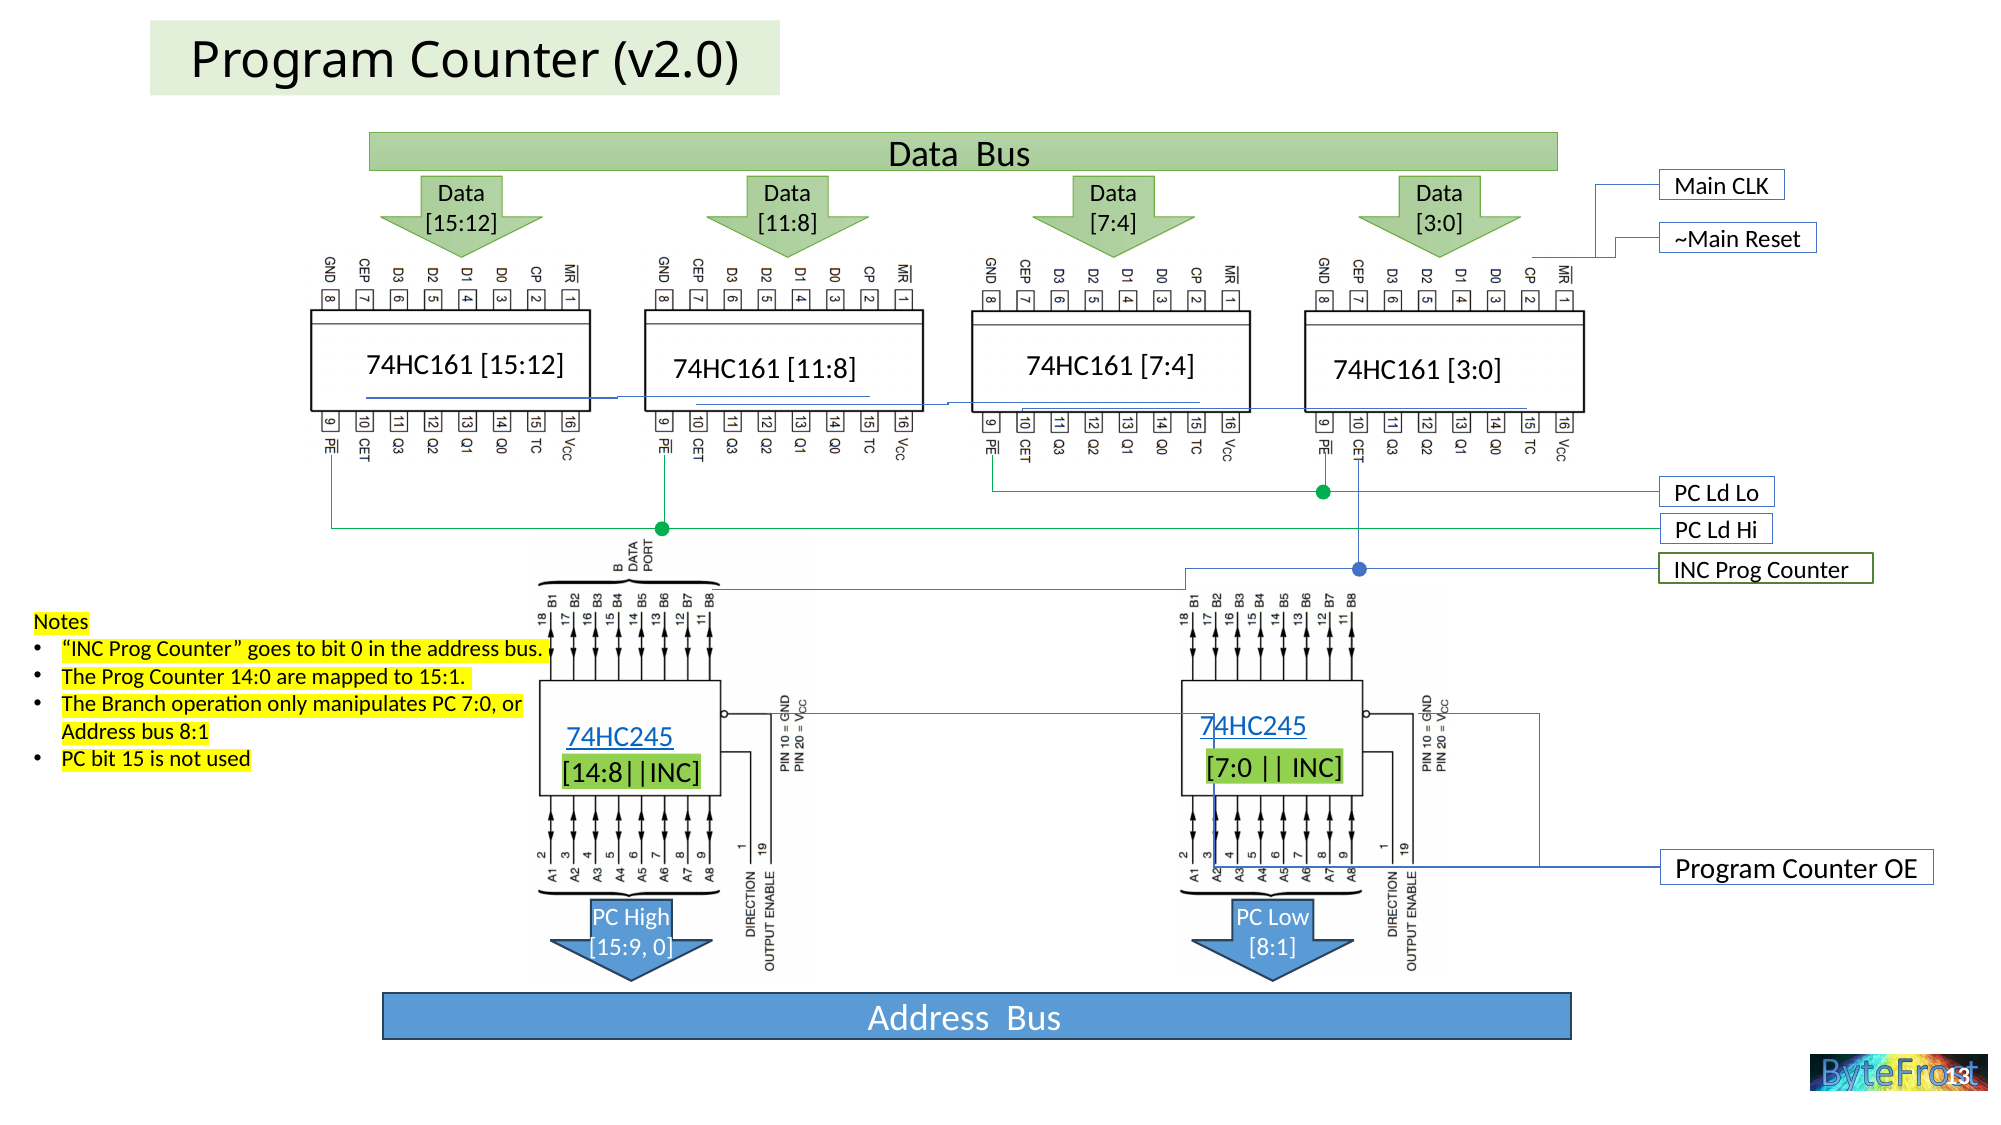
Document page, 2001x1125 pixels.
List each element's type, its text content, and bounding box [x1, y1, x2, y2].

title Program Counter (v2.0) [150, 20, 780, 96]
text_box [331, 455, 616, 529]
text_box Main CLK [1659, 169, 1785, 200]
picture [1810, 1054, 1988, 1091]
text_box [1358, 529, 1660, 568]
text_box [1351, 561, 1358, 568]
text_box Program Counter OE [1660, 849, 1934, 885]
text_box Data [11:8] [706, 175, 869, 251]
text_box 13 [1784, 1044, 1986, 1105]
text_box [767, 713, 1660, 868]
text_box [1531, 184, 1660, 258]
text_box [534, 532, 810, 981]
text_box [949, 455, 1273, 529]
text_box Data [15:12] [380, 175, 543, 251]
text_box INC Prog Counter [1660, 553, 1873, 584]
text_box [308, 251, 616, 479]
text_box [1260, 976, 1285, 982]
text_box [712, 568, 1660, 590]
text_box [1173, 868, 1449, 976]
text_box Data Bus [369, 132, 1558, 171]
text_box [1173, 590, 1449, 713]
slide_number 13 [1771, 1042, 1984, 1103]
text_box Data [3:0] [1358, 175, 1522, 252]
text_box Address Bus [382, 992, 1572, 1040]
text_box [619, 251, 926, 455]
text_box PC Ld Lo [1660, 476, 1775, 507]
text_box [1276, 455, 1660, 529]
text_box Notes “INC Prog Counter” goes to bit 0 in the address bus. The Prog Counter 14:0 are mapped to 15:1. The Branch operation only manipulates PC 7:0, or Address bus 8:1 PC bit 15 is not used [18, 598, 534, 806]
text_box ~Main Reset [1660, 222, 1817, 253]
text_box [1276, 252, 1587, 455]
text_box Data [7:4] [1032, 175, 1195, 252]
text_box PC Ld Hi [1660, 513, 1773, 544]
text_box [619, 455, 947, 529]
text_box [968, 252, 1273, 455]
